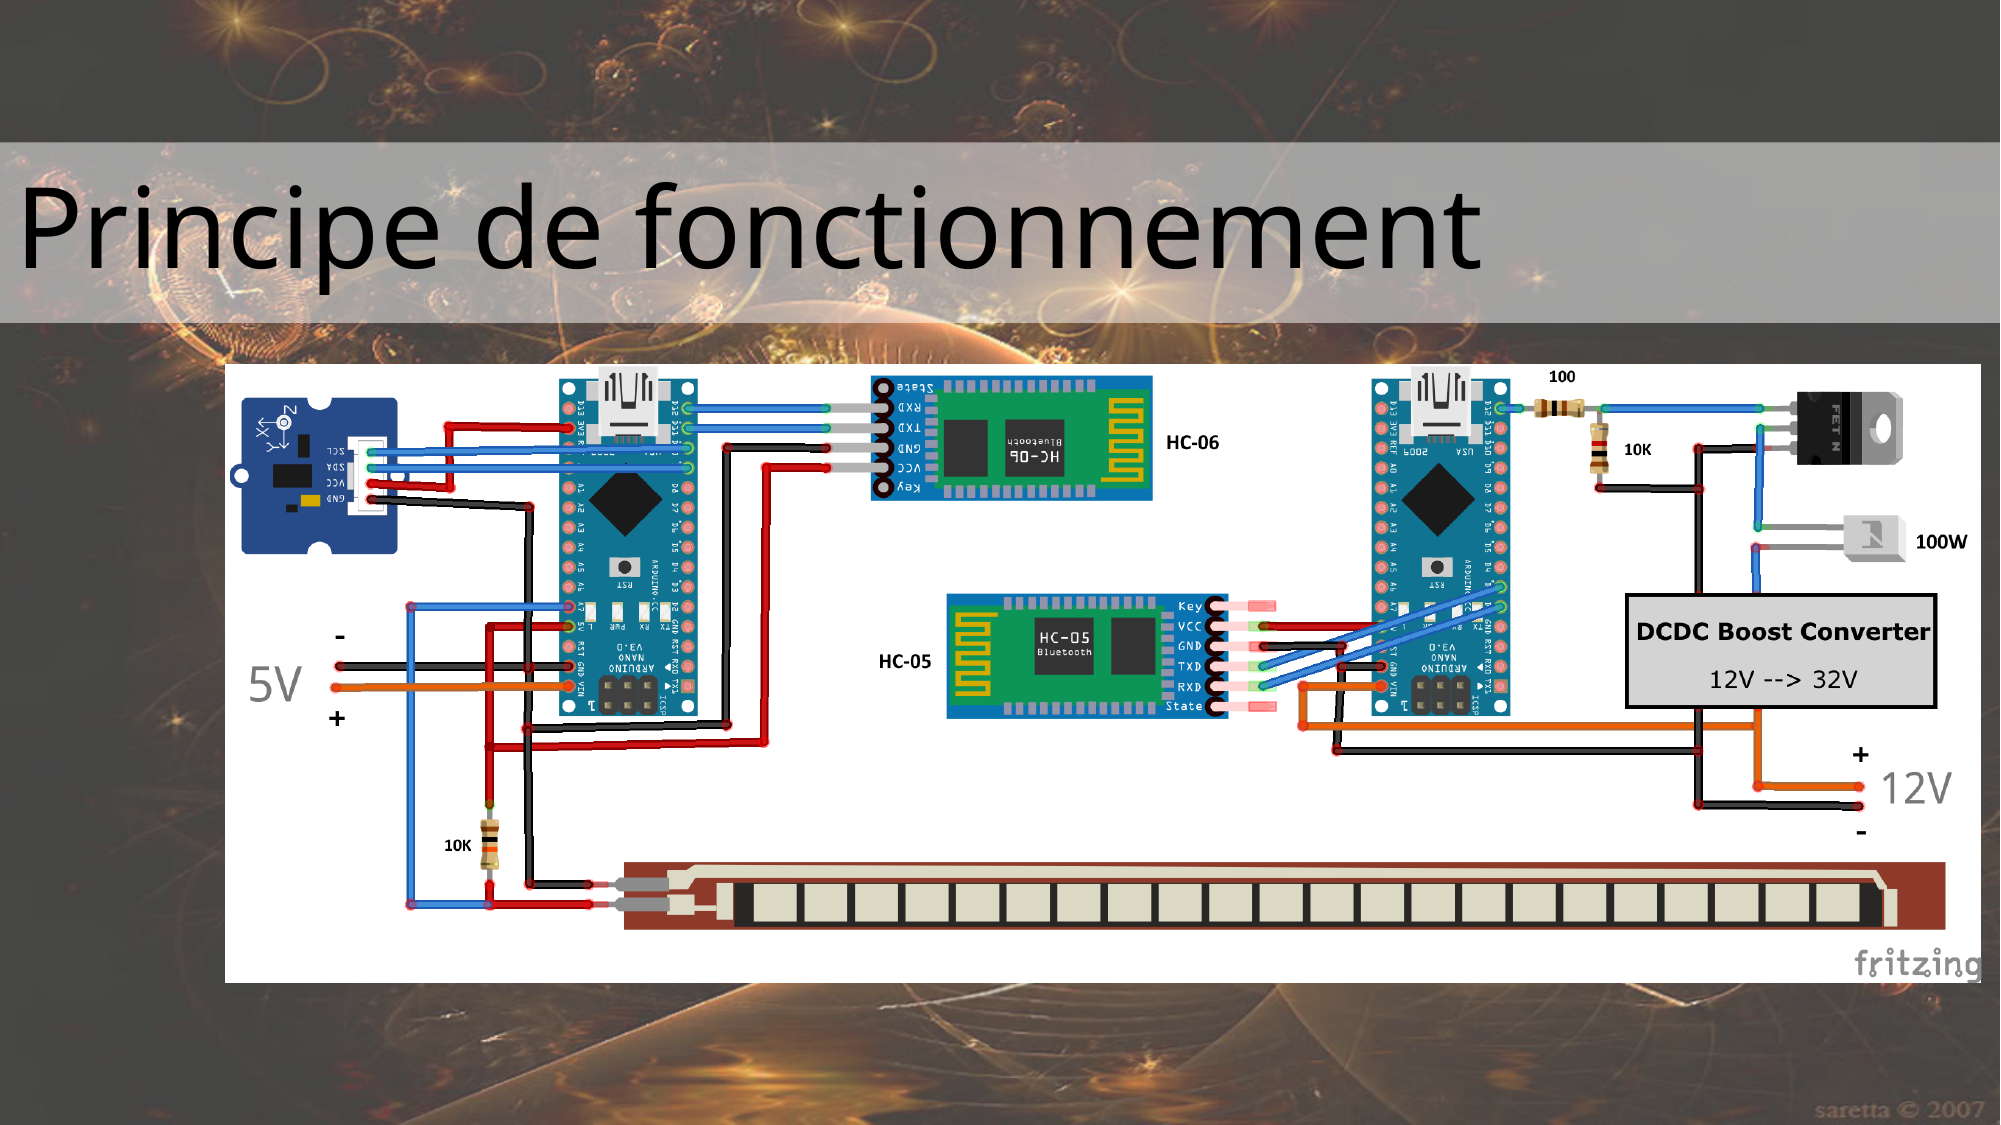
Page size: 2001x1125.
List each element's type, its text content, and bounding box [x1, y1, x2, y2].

picture [225, 364, 1985, 983]
text_box Principe de fonctionnement [0, 142, 2000, 323]
